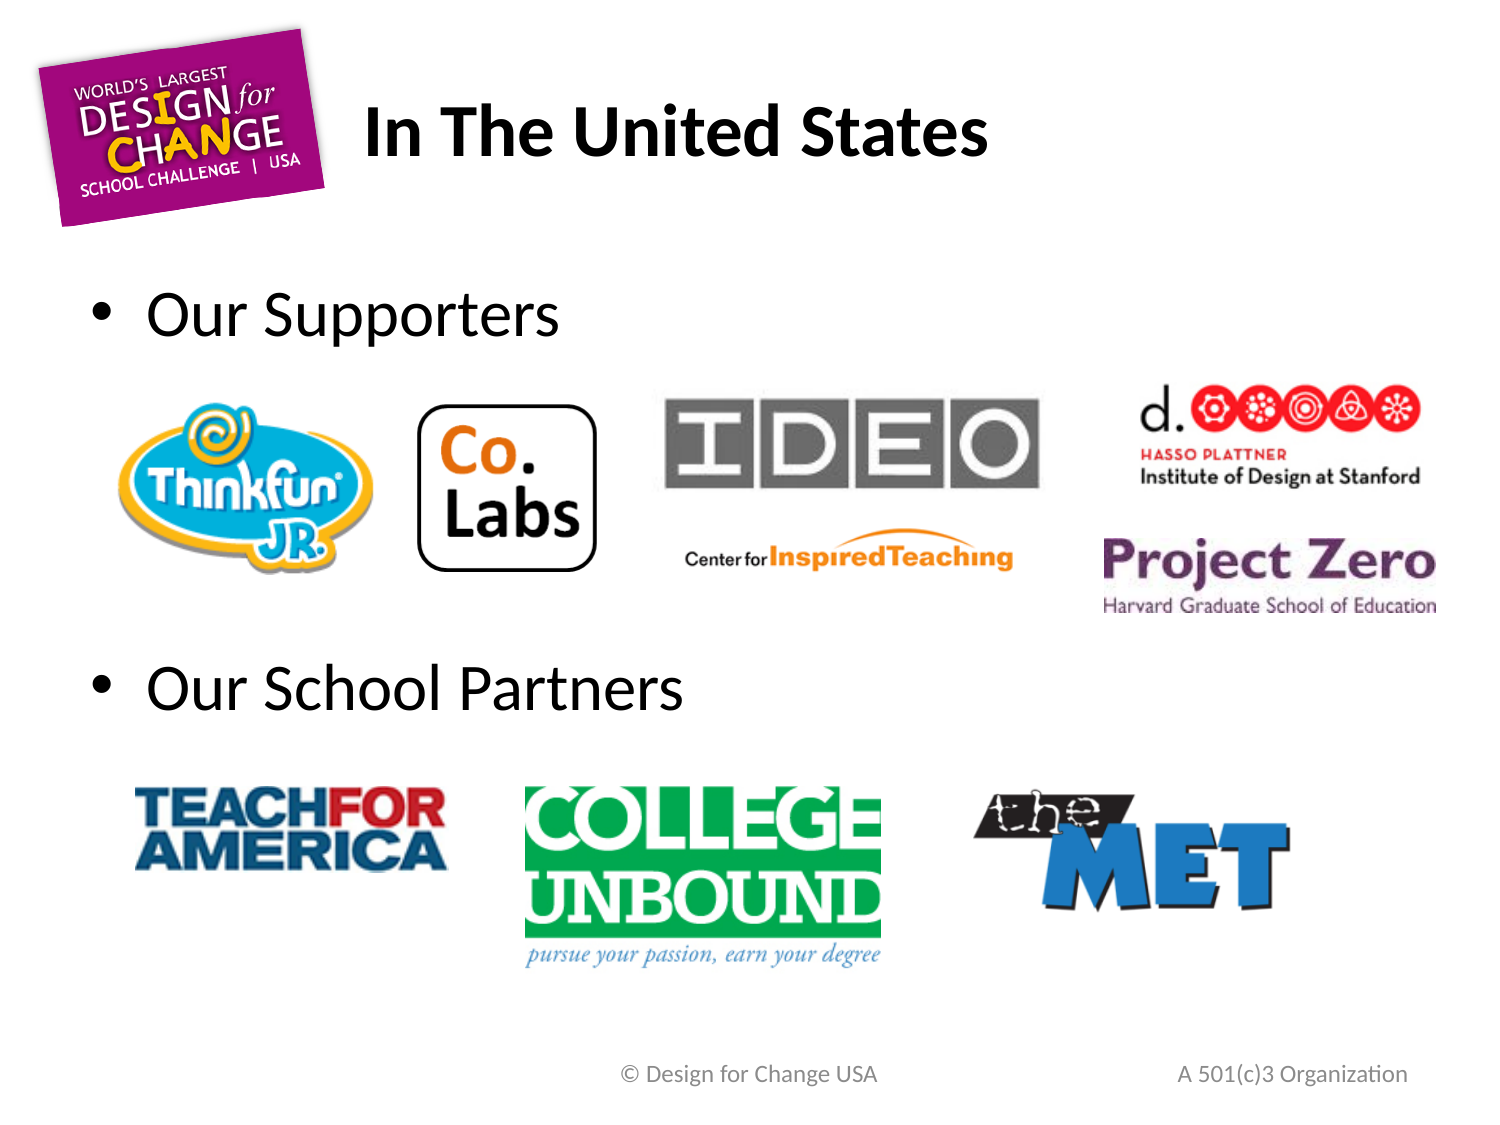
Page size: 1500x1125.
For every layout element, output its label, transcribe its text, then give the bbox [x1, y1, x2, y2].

title In The United States [348, 32, 1425, 220]
picture [135, 786, 449, 873]
picture [1139, 380, 1424, 492]
picture [970, 778, 1294, 941]
picture [76, 373, 1062, 575]
list Our Supporters Our School Partners [75, 262, 1425, 1005]
picture [677, 526, 1046, 576]
picture [525, 786, 881, 977]
picture [29, 19, 331, 227]
picture [1104, 538, 1436, 613]
